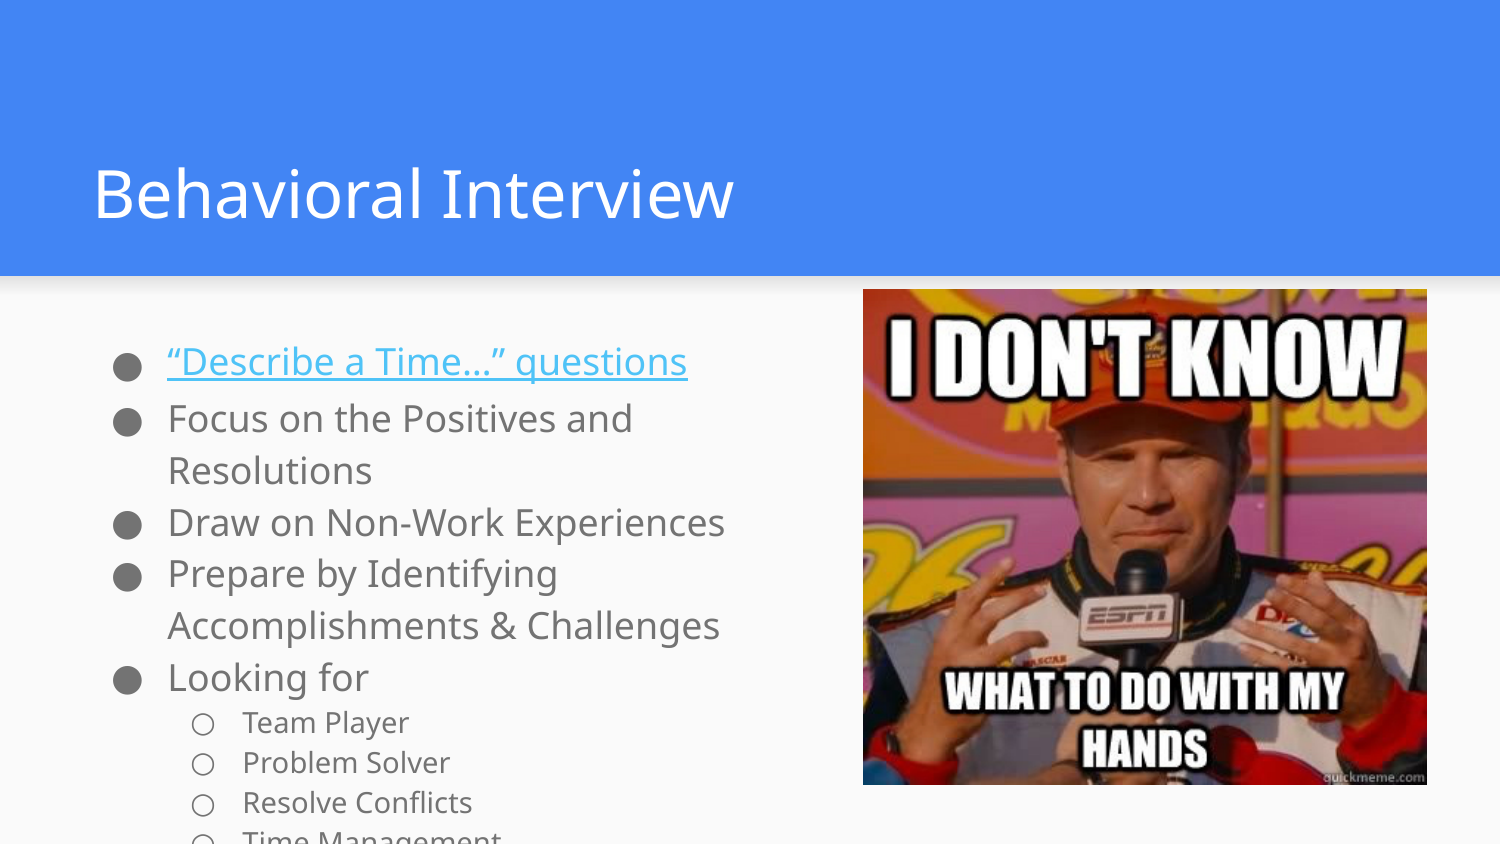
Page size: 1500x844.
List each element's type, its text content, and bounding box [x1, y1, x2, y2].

list “Describe a Time…” questions Focus on the Positives and Resolutions Draw on Non-Work Experiences Prepare by Identifying Accomplishments & Challenges Looking for Team Player Problem Solver Resolve Conflicts Time Management [77, 314, 839, 760]
title Behavioral Interview [77, 121, 1427, 248]
picture [863, 289, 1427, 785]
